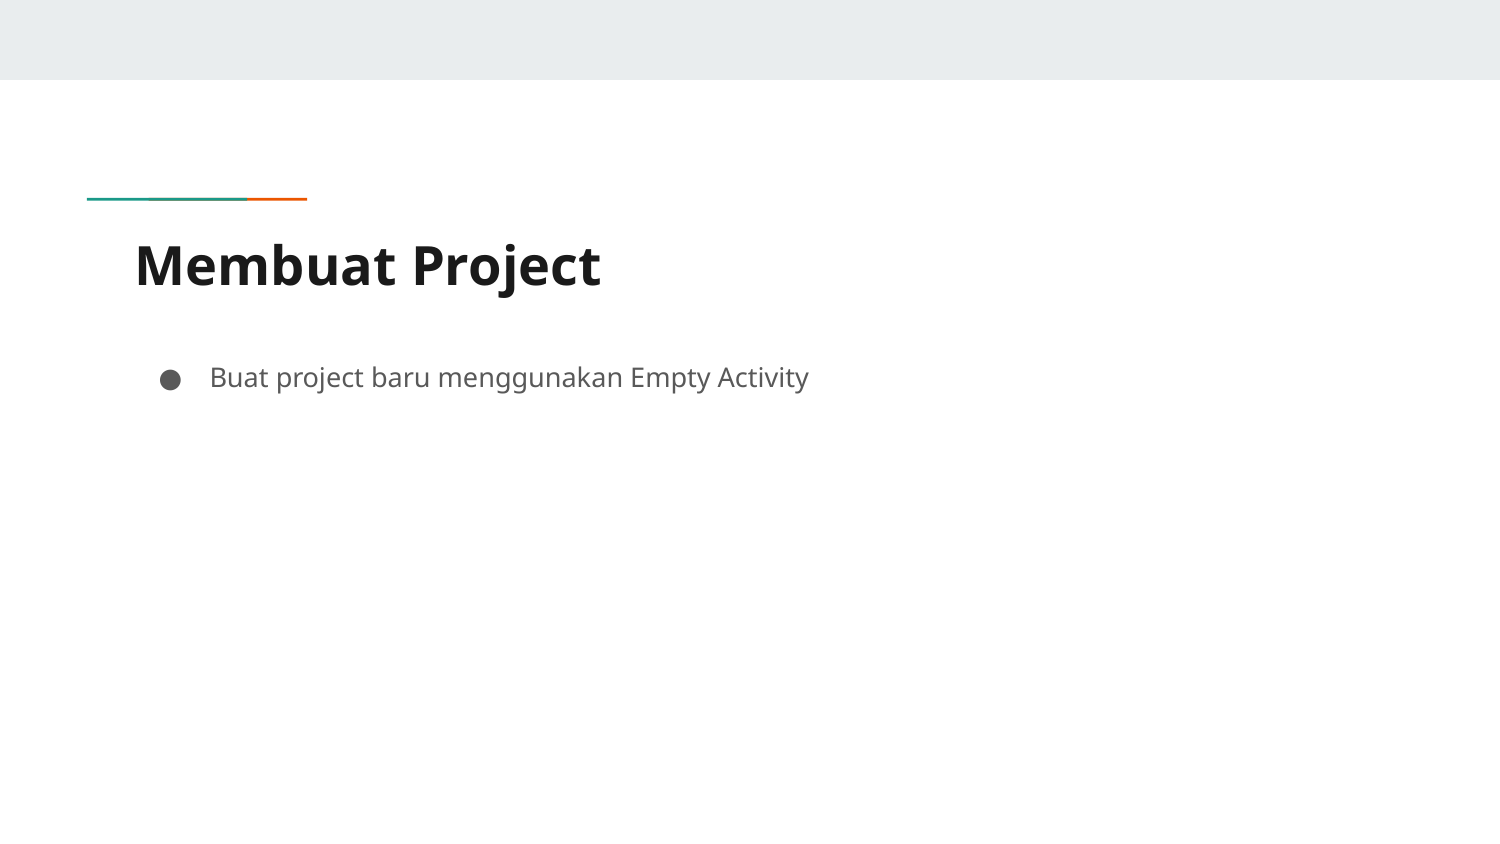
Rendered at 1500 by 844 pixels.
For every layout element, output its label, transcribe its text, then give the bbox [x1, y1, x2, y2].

title Membuat Project [119, 216, 1381, 305]
list Buat project baru menggunakan Empty Activity [119, 341, 1381, 712]
